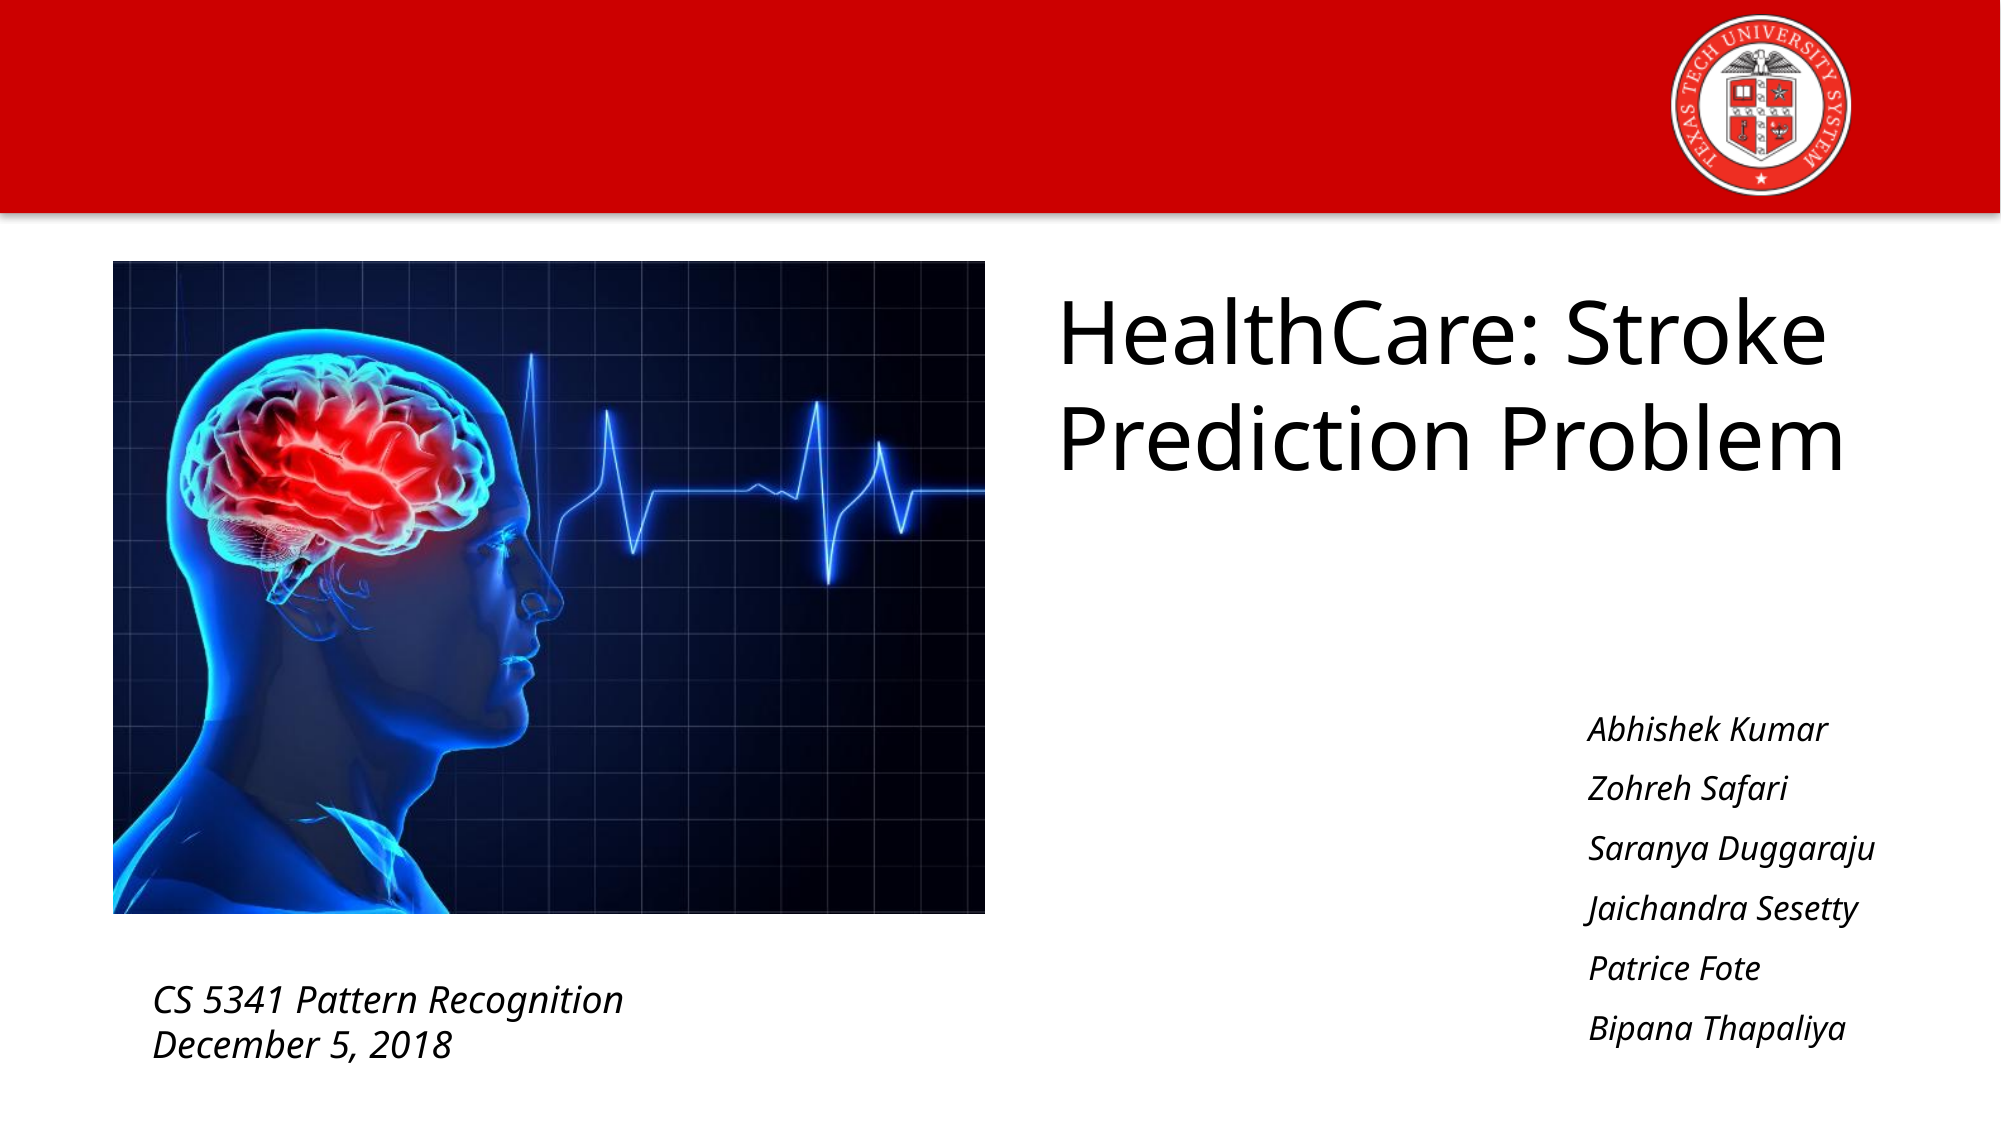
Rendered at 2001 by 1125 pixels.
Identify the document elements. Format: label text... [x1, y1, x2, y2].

text_box Abhishek Kumar Zohreh Safari Saranya Duggaraju Jaichandra Sesetty Patrice Fote Bipana Thapaliya [1573, 680, 1981, 1125]
text_box CS 5341 Pattern Recognition December 5, 2018 [137, 968, 1009, 1073]
picture [113, 261, 985, 915]
title HealthCare: Stroke Prediction Problem [1041, 268, 2000, 573]
